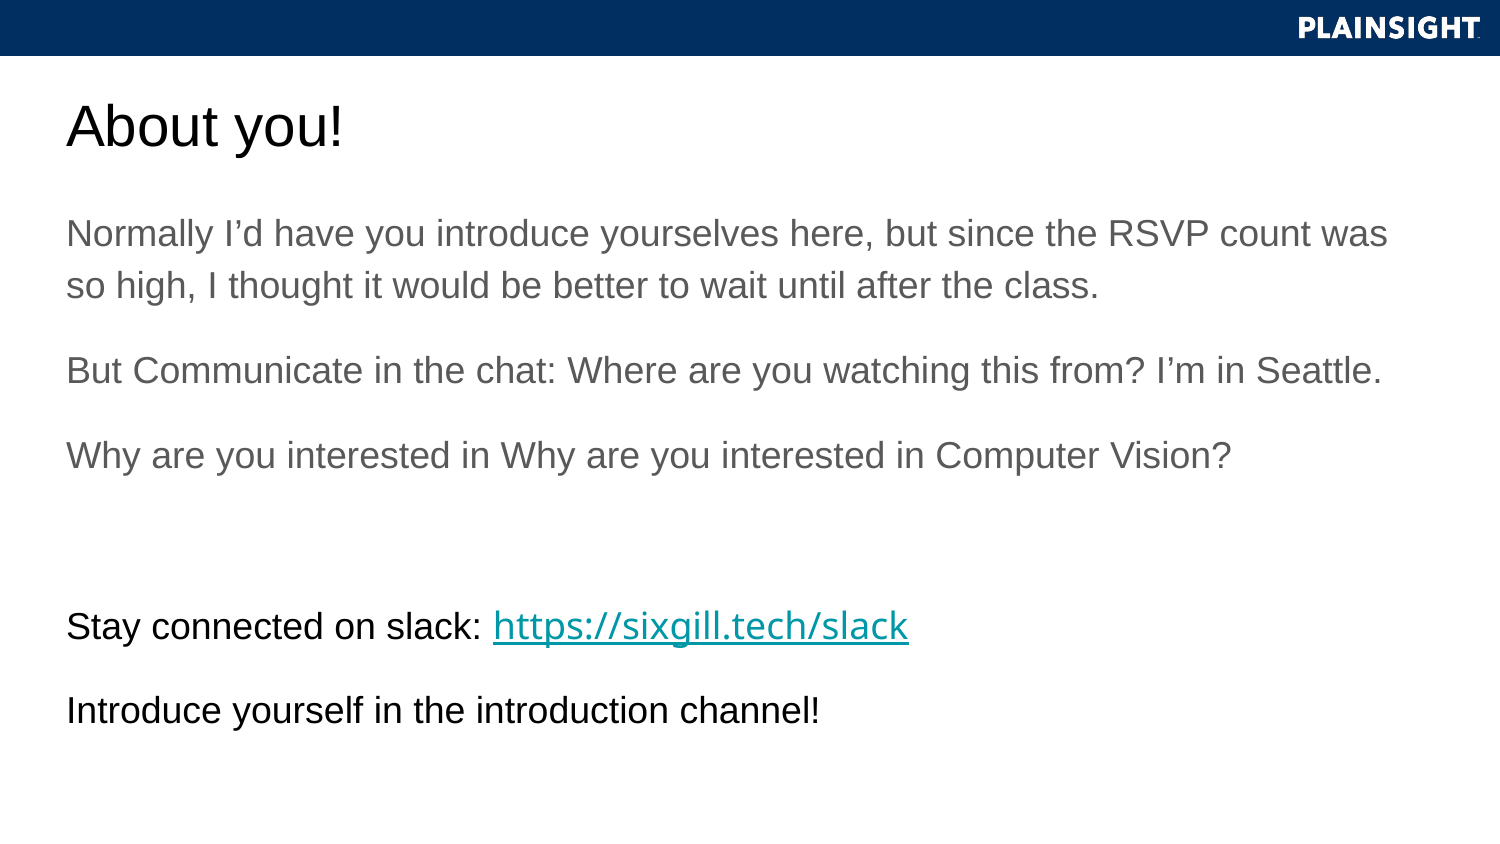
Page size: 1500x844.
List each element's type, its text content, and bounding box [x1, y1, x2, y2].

list Normally I’d have you introduce yourselves here, but since the RSVP count was so high, I thought it would be better to wait until after the class. But Communicate in the chat: Where are you watching this from? I’m in Seattle. Why are you interested in Why are you interested in Computer Vision? Stay connected on slack: https://sixgill.tech/slack Introduce yourself in the introduction channel! [51, 187, 1449, 748]
title About you! [51, 72, 1449, 167]
picture [1299, 16, 1480, 39]
